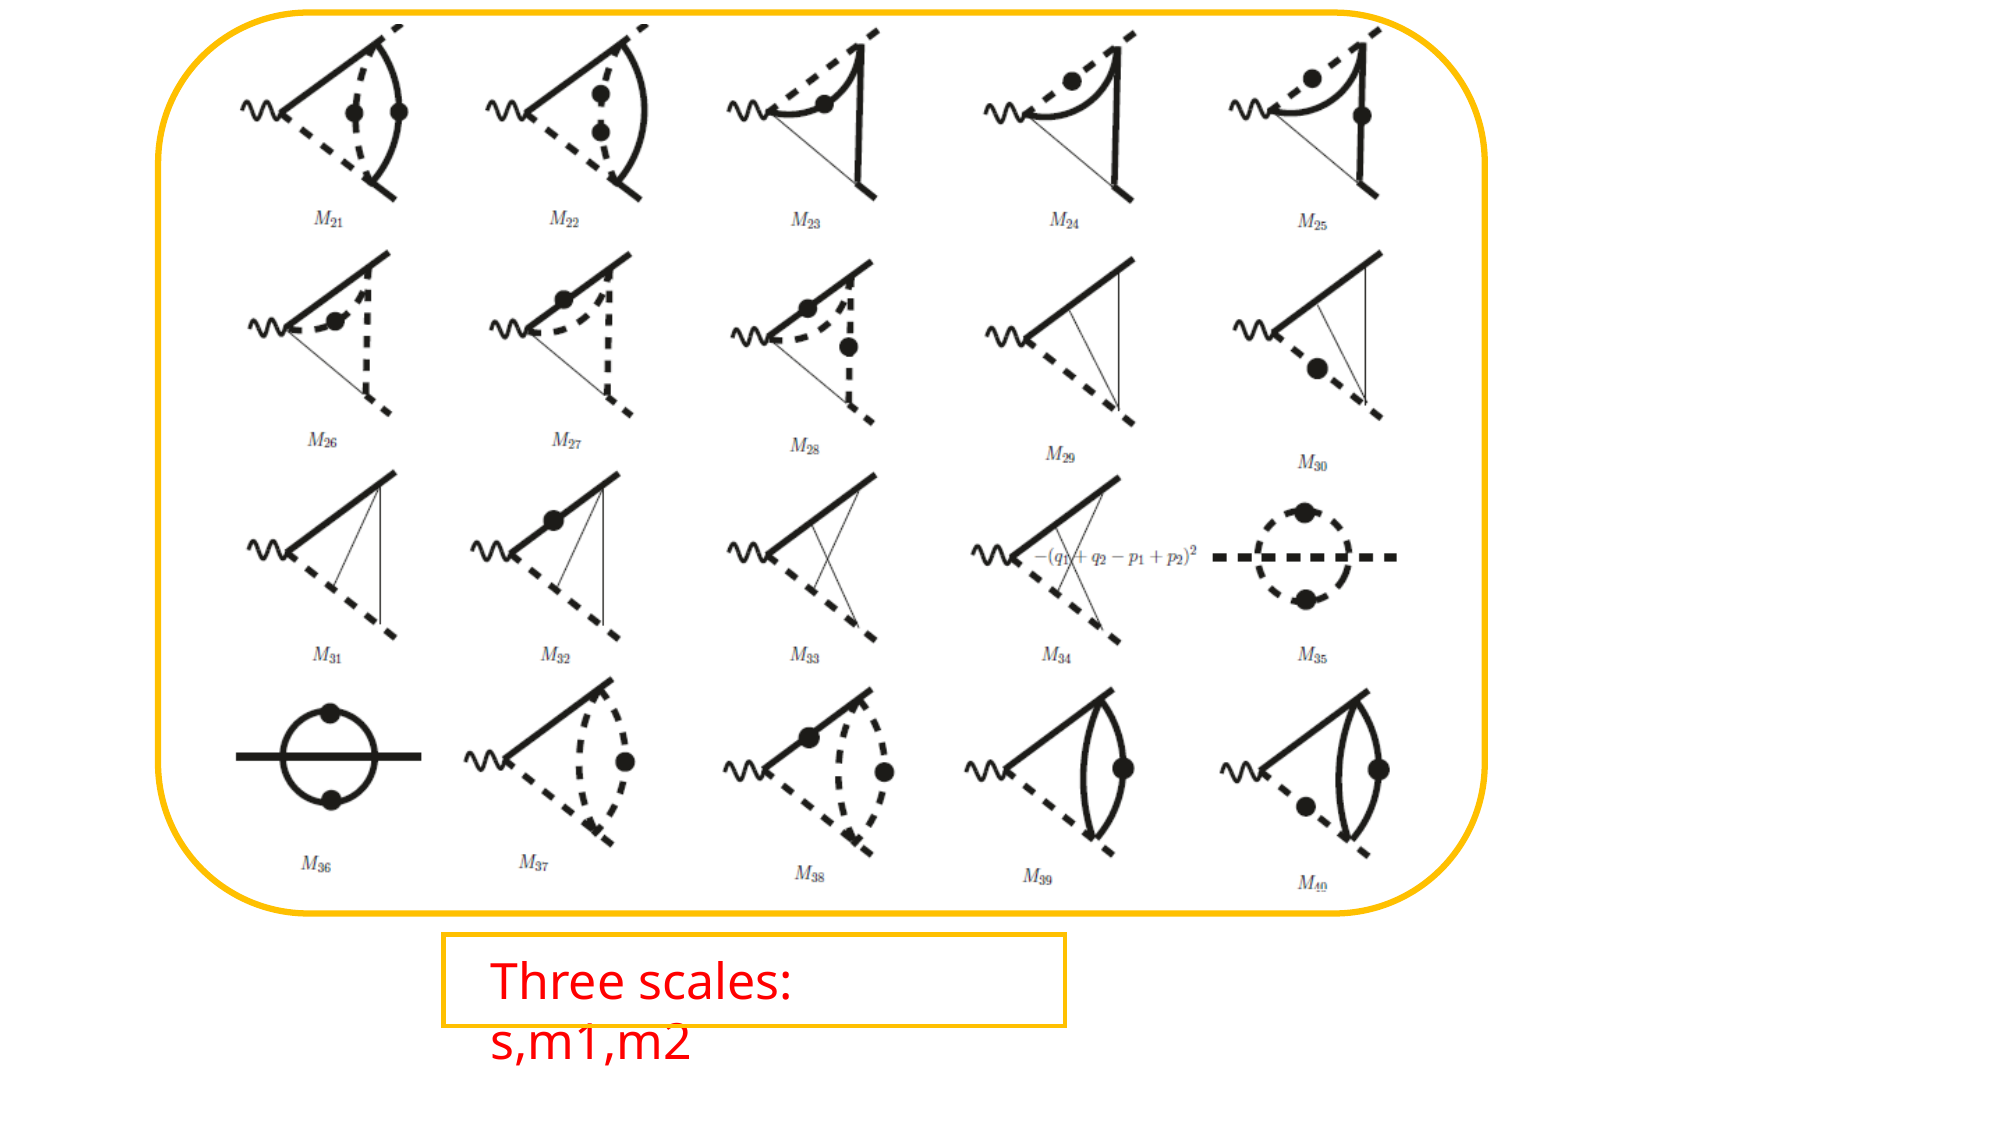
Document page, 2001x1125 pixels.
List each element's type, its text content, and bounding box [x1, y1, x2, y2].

text_box [239, 898, 1404, 915]
text_box [248, 11, 1395, 24]
text_box [156, 64, 193, 862]
text_box [443, 934, 1066, 1027]
text_box [1414, 34, 1486, 892]
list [193, 24, 1414, 898]
text_box Three scales: s,m1,m2 [475, 1027, 1006, 1077]
